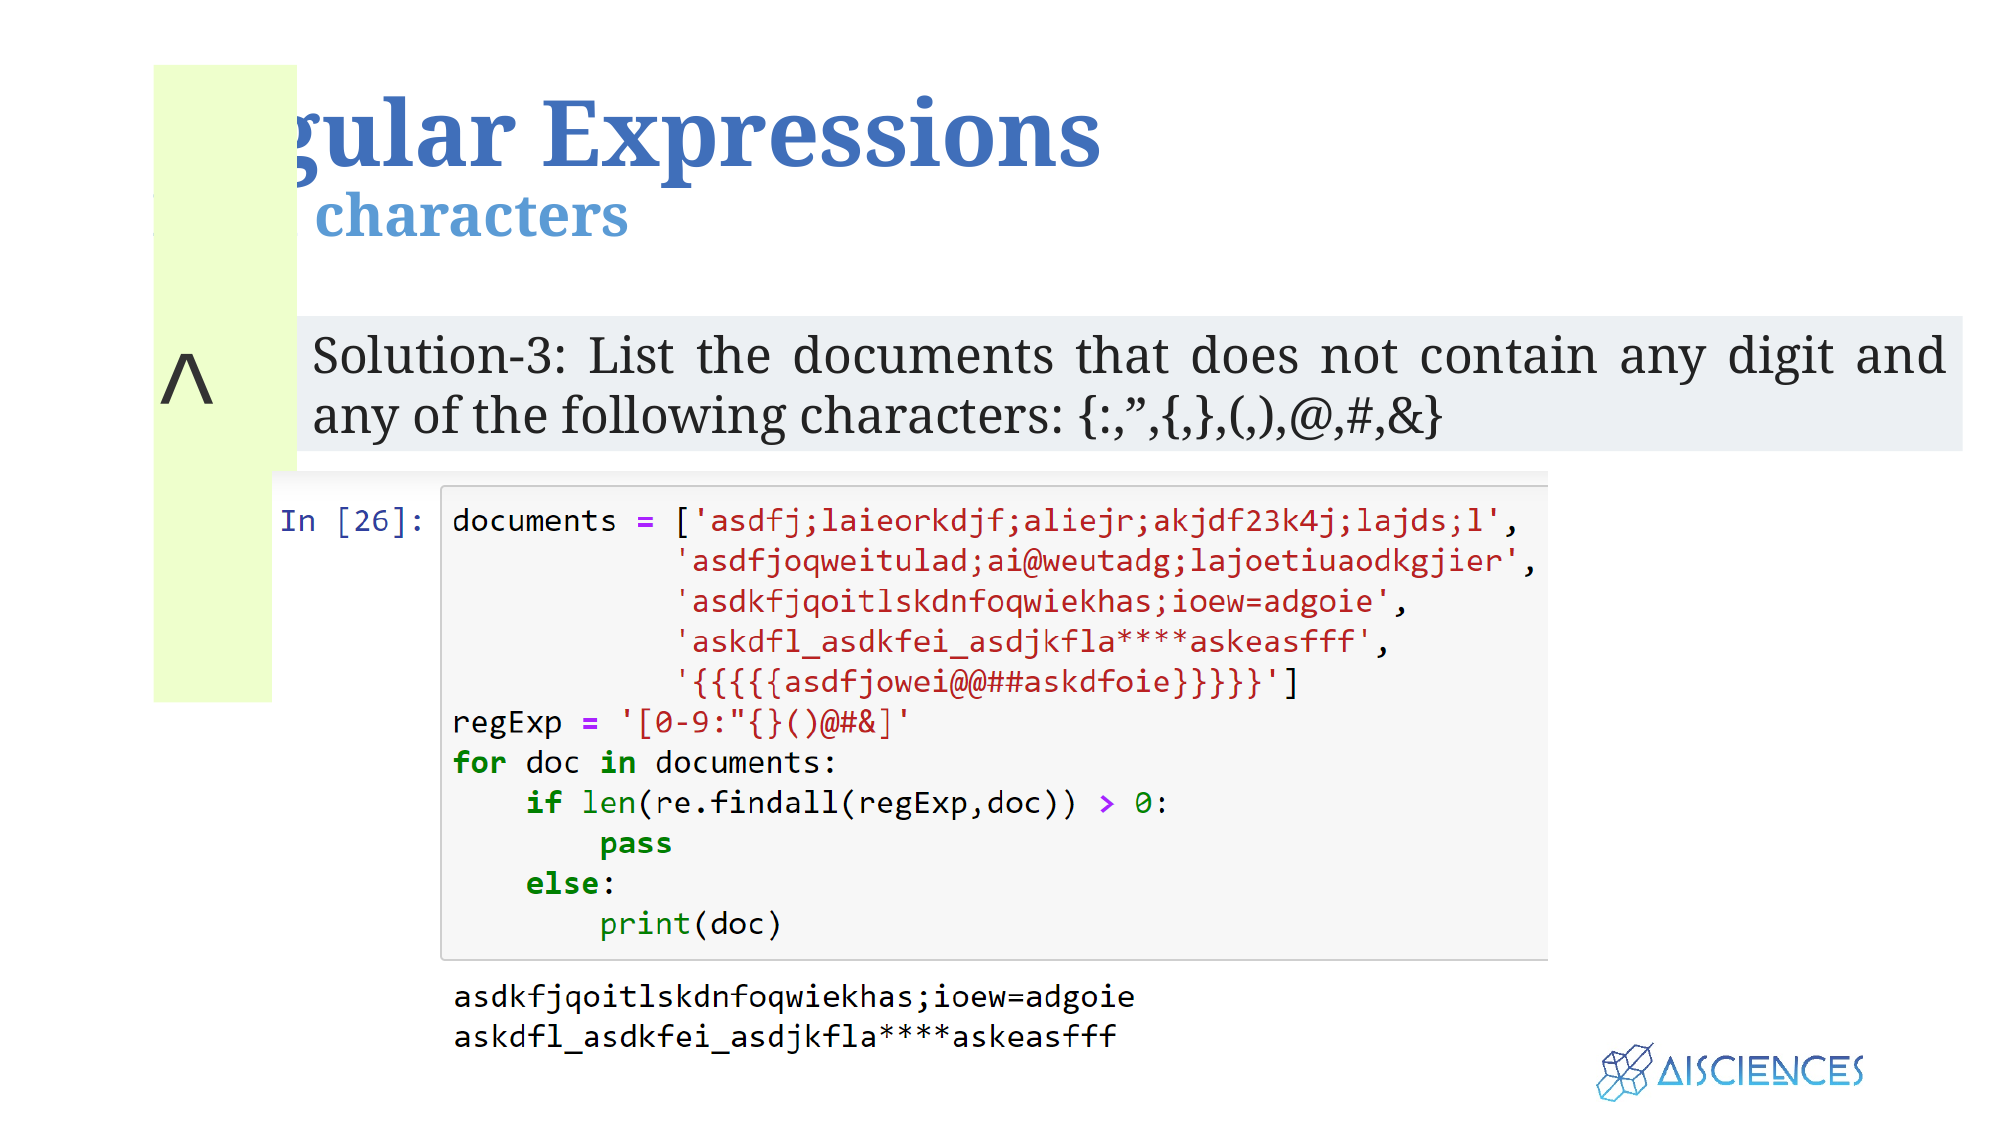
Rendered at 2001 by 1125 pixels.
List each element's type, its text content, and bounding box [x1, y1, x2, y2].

picture [271, 471, 1548, 1066]
list ^ [153, 64, 297, 703]
picture [1596, 1042, 1863, 1102]
title Regular Expressions Meta characters [137, 59, 1863, 278]
text_box Solution-3: List the documents that does not contain any digit and any of the following characters: {:,”,{,},(,),@,#,&} [297, 316, 1963, 452]
